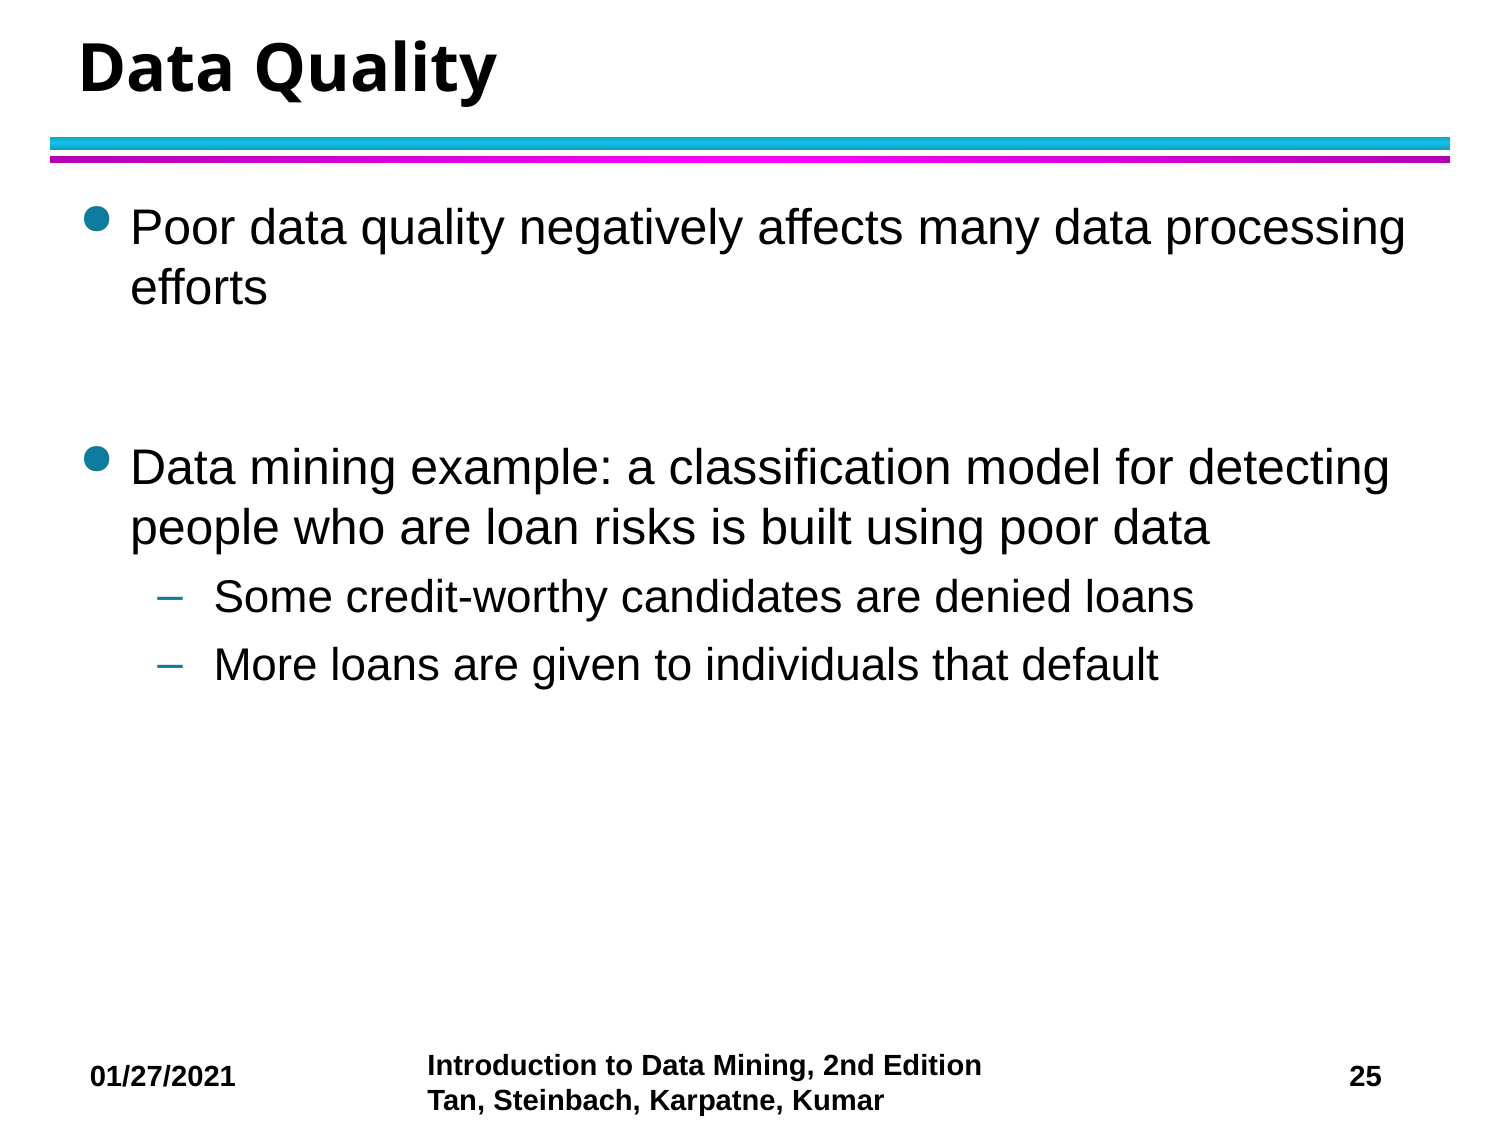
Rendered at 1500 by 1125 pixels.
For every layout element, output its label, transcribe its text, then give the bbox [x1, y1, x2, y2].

list Poor data quality negatively affects many data processing efforts Data mining example: a classification model for detecting people who are loan risks is built using poor data Some credit-worthy candidates are denied loans More loans are given to individuals that default [67, 187, 1432, 1038]
title Data Quality [62, 24, 1421, 113]
